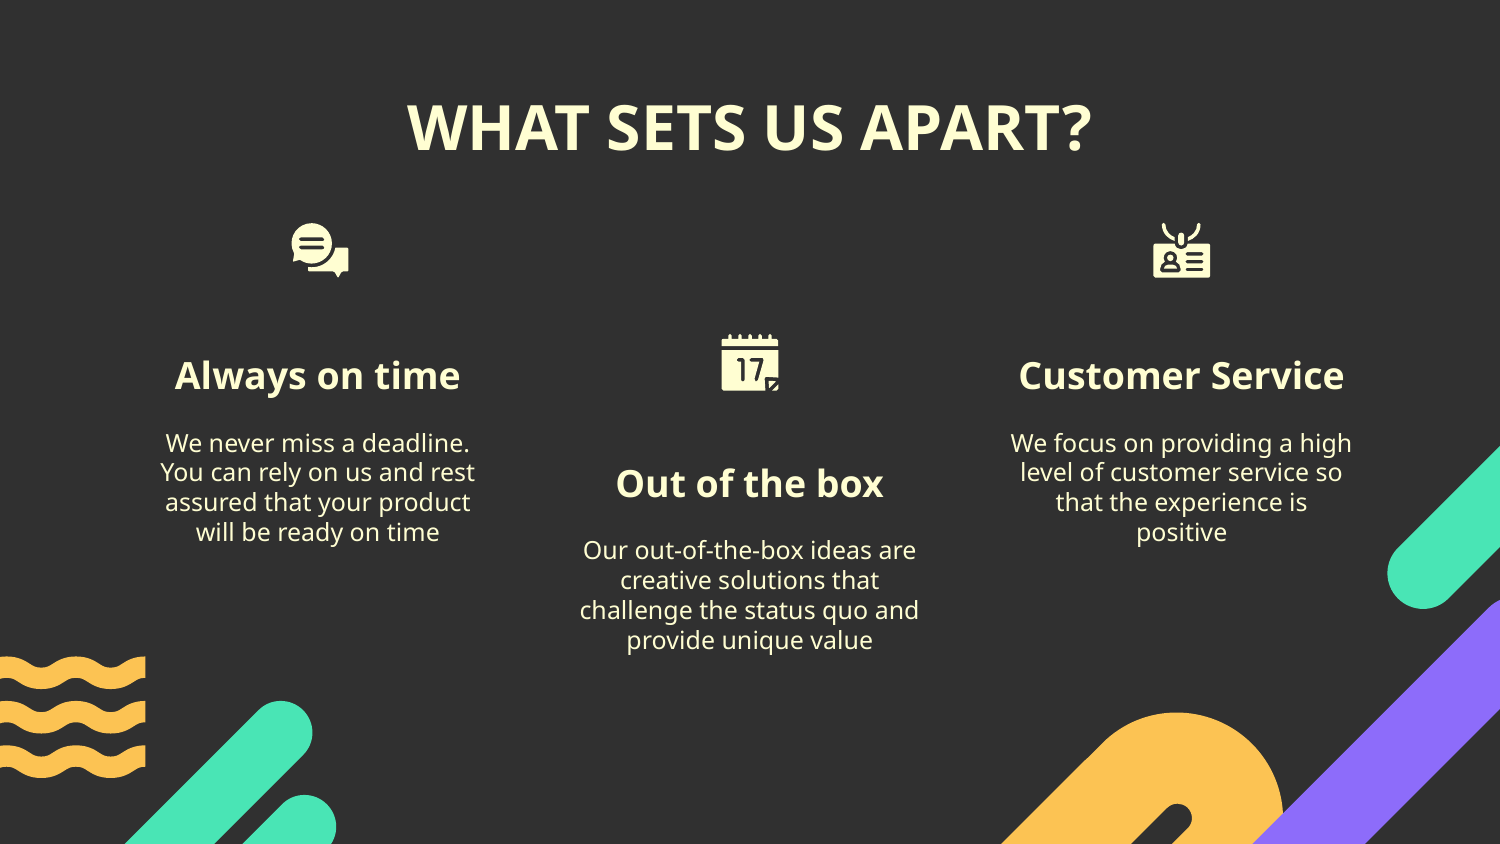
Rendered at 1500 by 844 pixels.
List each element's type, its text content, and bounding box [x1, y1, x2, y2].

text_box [287, 222, 349, 278]
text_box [1153, 222, 1211, 279]
subtitle Customer Service [993, 289, 1371, 412]
subtitle Always on time [129, 289, 507, 412]
text_box [124, 700, 313, 844]
subtitle Our out-of-the-box ideas are creative solutions that challenge the status quo and provide unique value [561, 519, 939, 688]
subtitle We focus on providing a high level of customer service so that the experience is positive [993, 412, 1371, 581]
subtitle Out of the box [561, 397, 939, 519]
text_box [242, 794, 337, 844]
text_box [721, 333, 779, 391]
subtitle We never miss a deadline. You can rely on us and rest assured that your product will be ready on time [129, 412, 507, 581]
title WHAT SETS US APART? [118, 72, 1382, 167]
